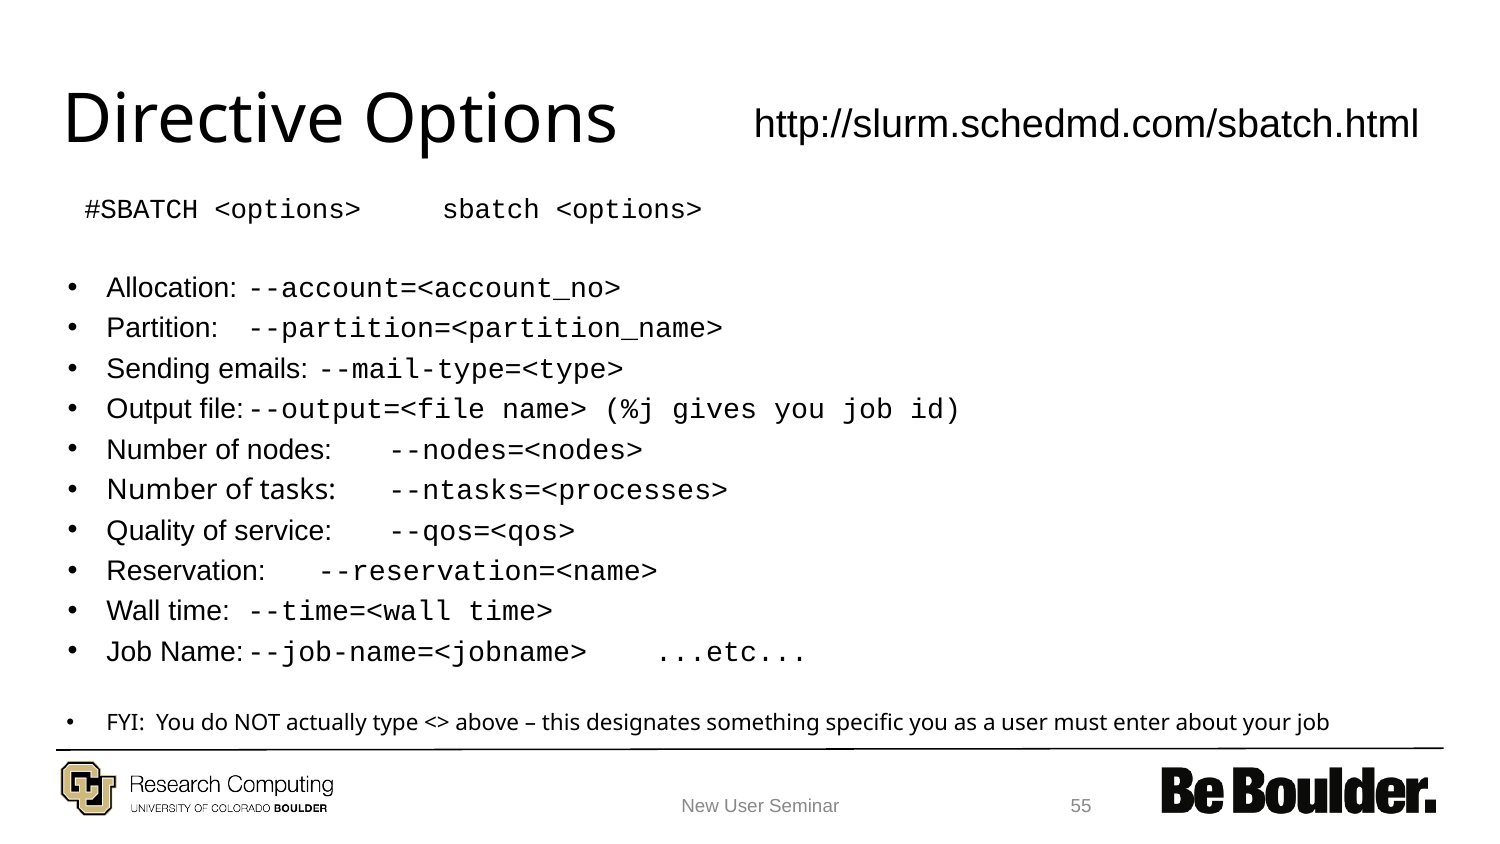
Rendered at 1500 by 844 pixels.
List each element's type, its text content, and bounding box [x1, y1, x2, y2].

list #SBATCH <options> sbatch <options> Allocation: --account=<account_no> Partition: --partition=<partition_name> Sending emails: --mail-type=<type> Output file: --output=<file name> (%j gives you job id) Number of nodes: --nodes=<nodes> Number of tasks: --ntasks=<processes> Quality of service: --qos=<qos> Reservation: --reservation=<name> Wall time: --time=<wall time> Job Name: --job-name=<jobname> ...etc... FYI: You do NOT actually type <> above – this designates something specific you as a user must enter about your job [51, 189, 1449, 750]
footer New User Seminar [507, 782, 1014, 827]
title Directive Options [51, 72, 734, 167]
text_box http://slurm.schedmd.com/sbatch.html [733, 88, 1449, 156]
picture [60, 761, 333, 816]
slide_number ‹#› [1059, 782, 1144, 827]
picture [1143, 761, 1454, 816]
